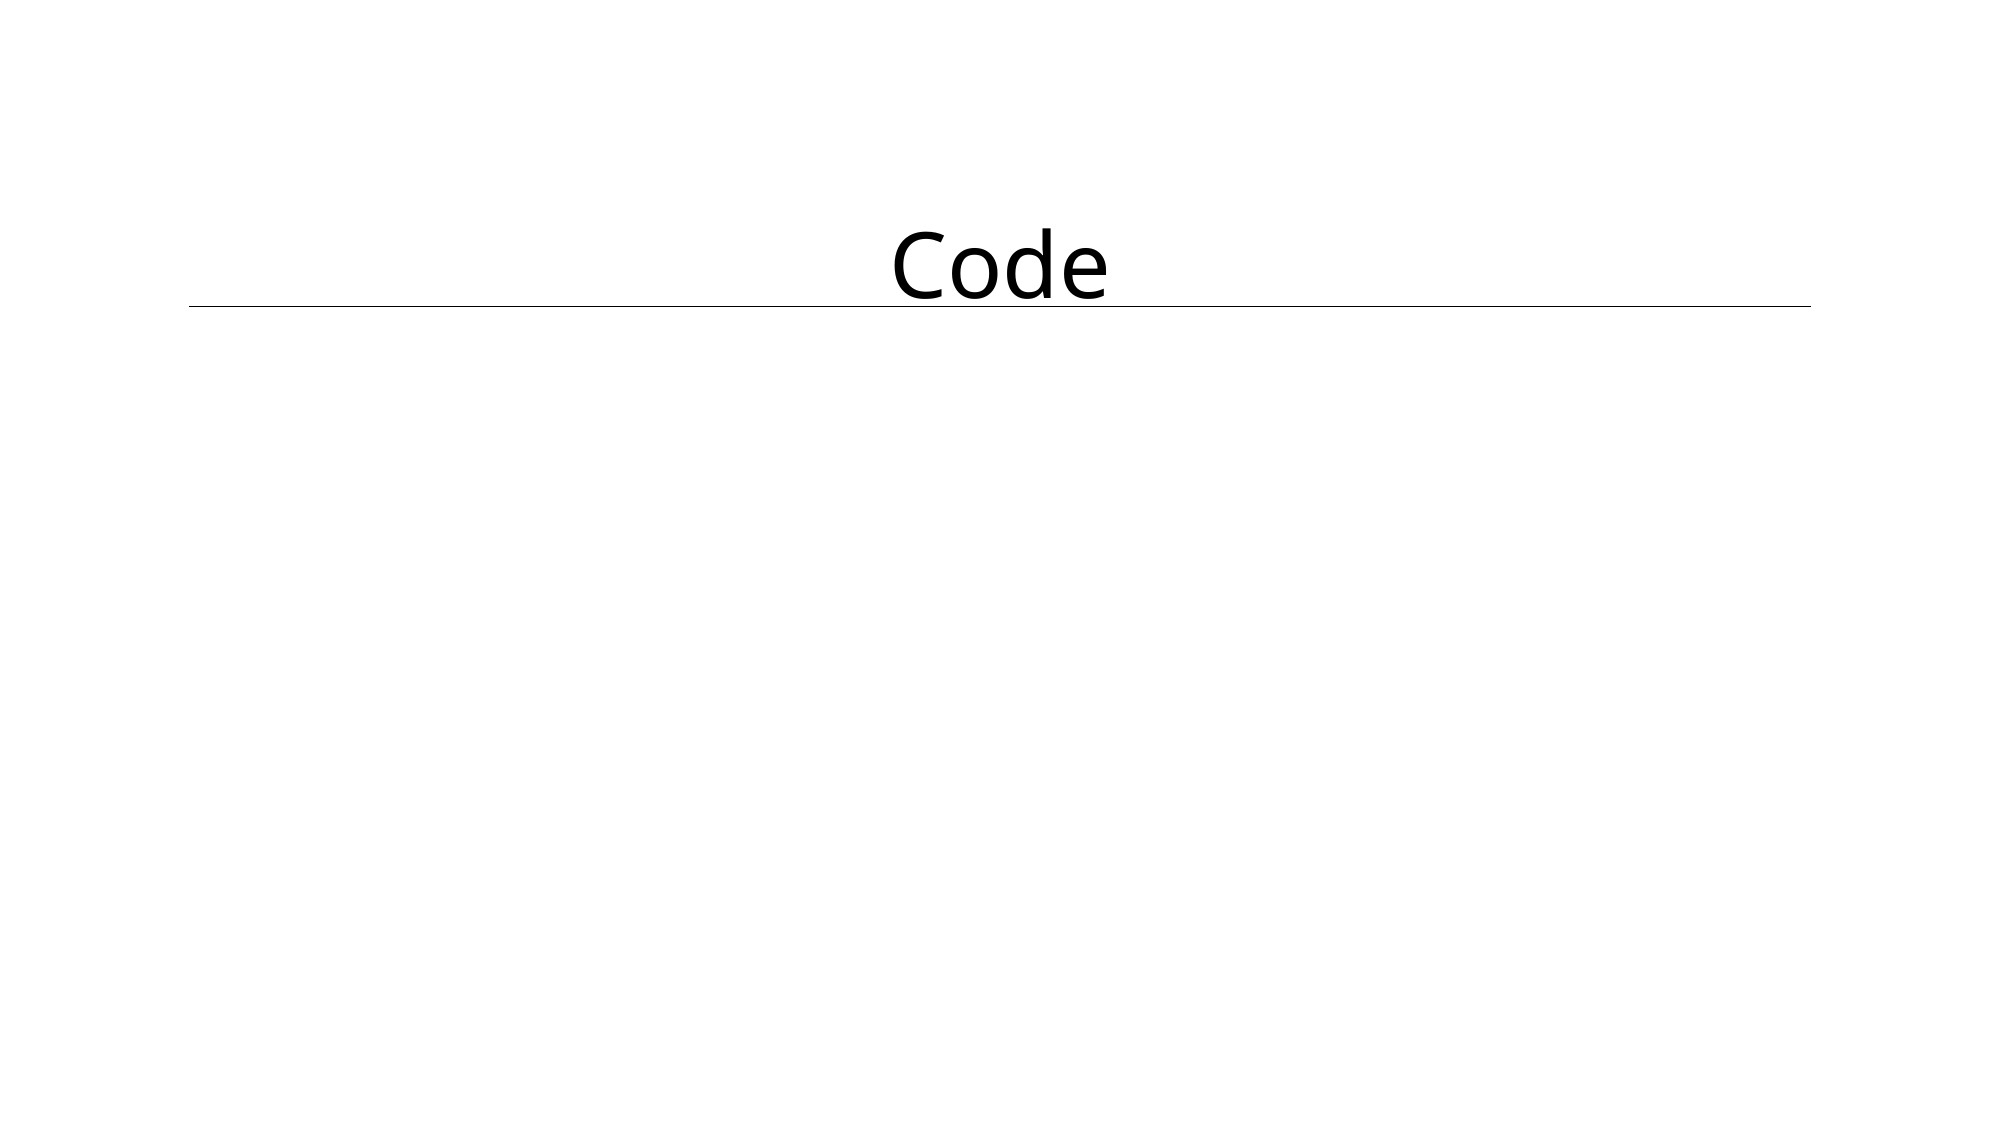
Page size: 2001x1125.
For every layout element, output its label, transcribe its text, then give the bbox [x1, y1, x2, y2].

text_box Code [249, 0, 1750, 297]
